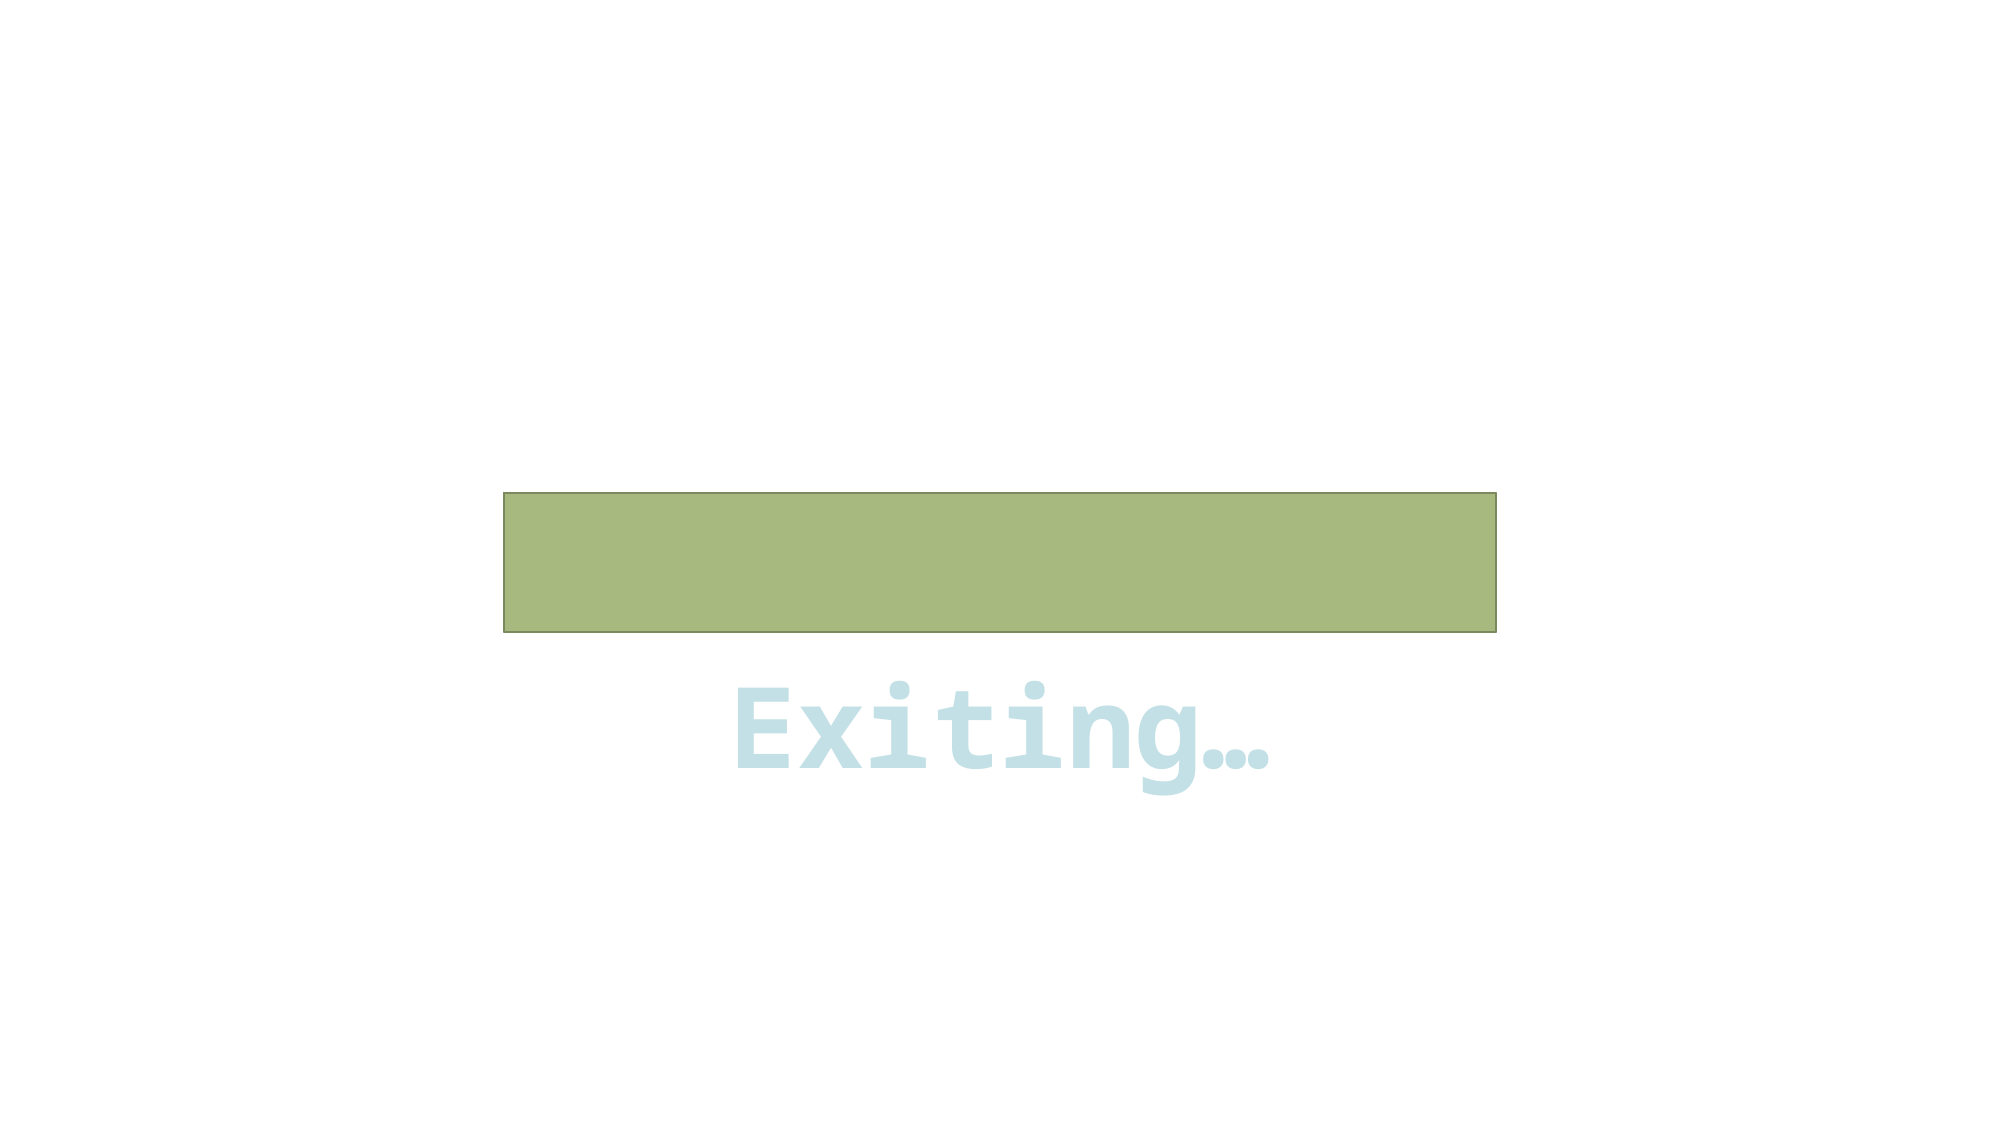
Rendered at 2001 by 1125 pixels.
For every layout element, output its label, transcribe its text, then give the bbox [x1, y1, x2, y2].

text_box [503, 492, 1497, 633]
text_box Exiting… [714, 648, 1285, 799]
